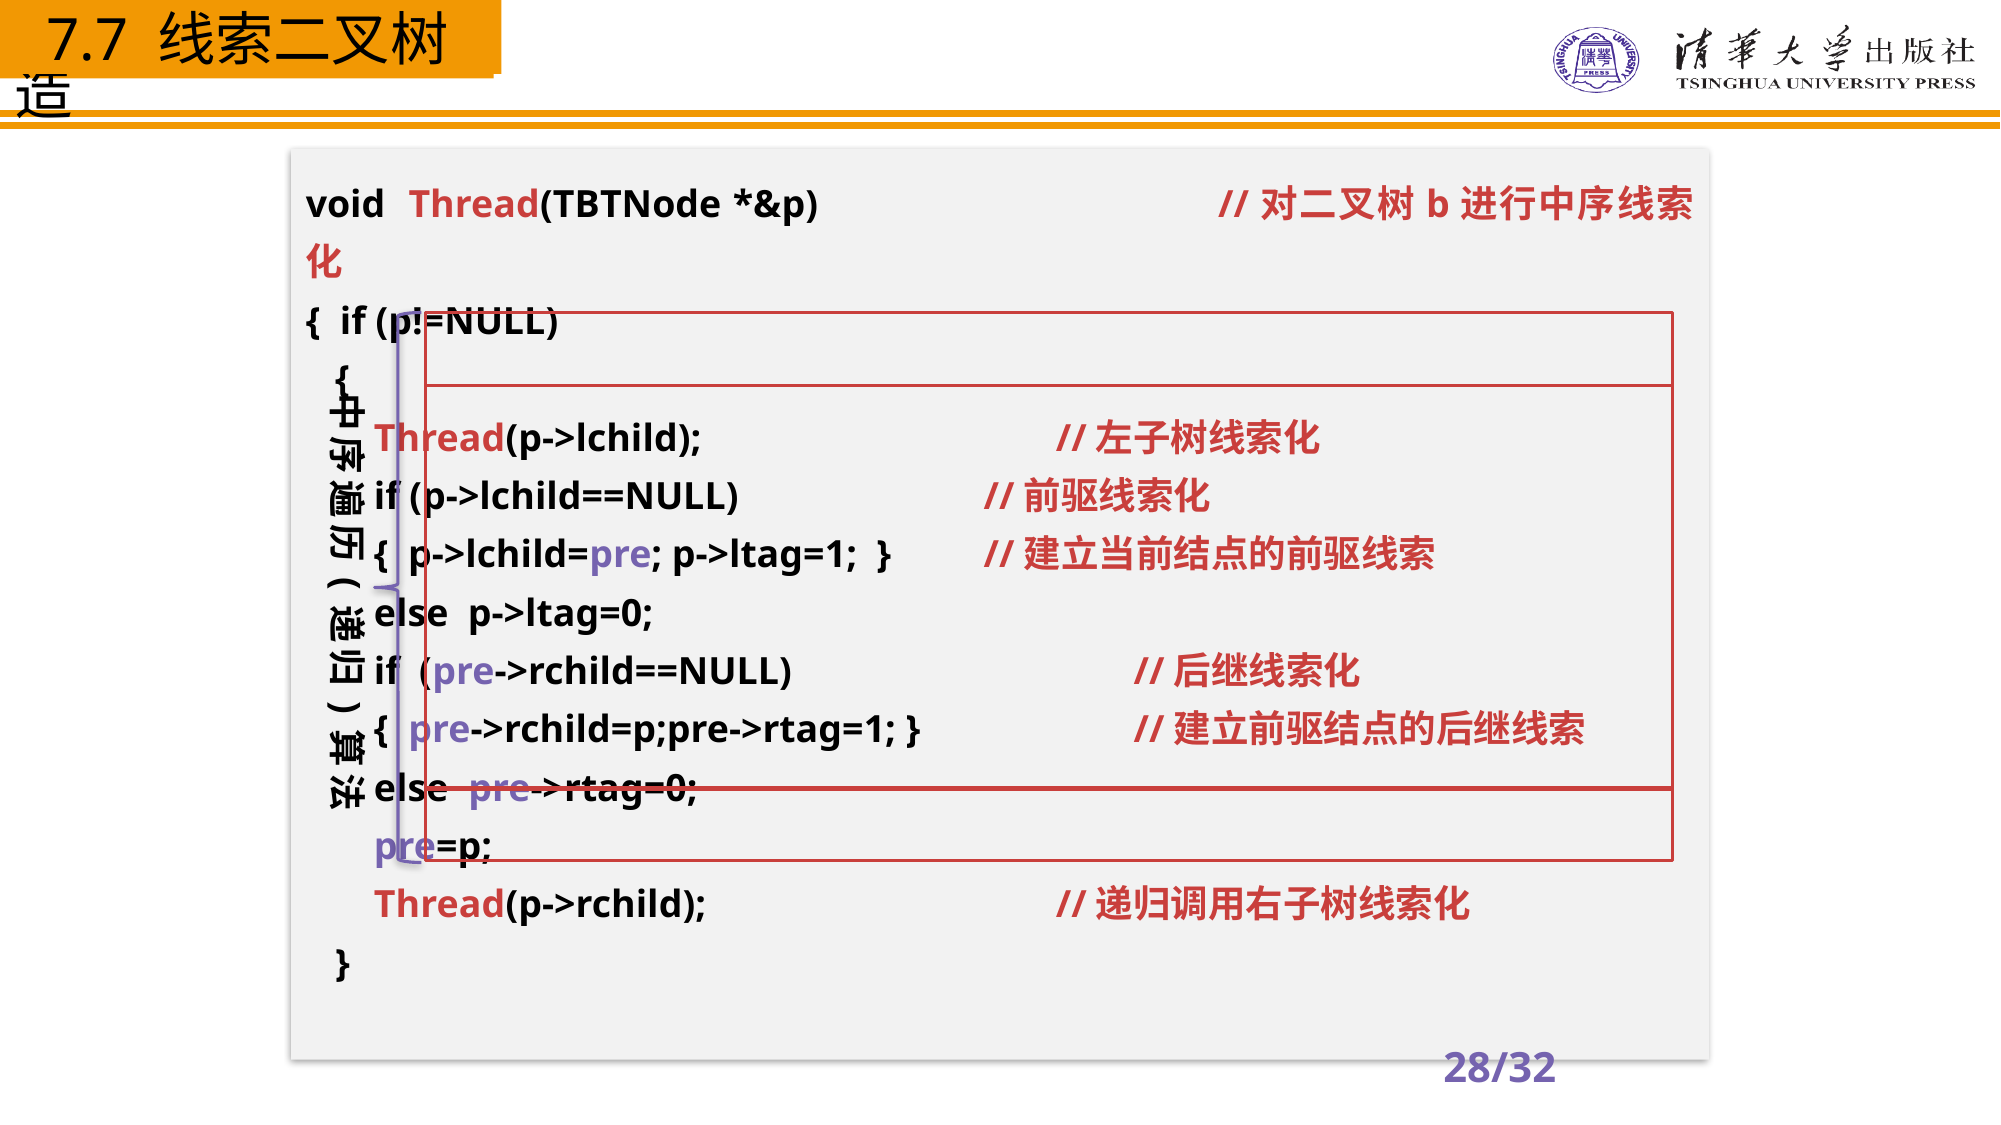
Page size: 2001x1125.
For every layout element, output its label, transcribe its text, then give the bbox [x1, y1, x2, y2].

text_box 7.7 线索二叉树 [31, 8, 479, 80]
text_box void Thread(TBTNode *&p) //对二叉树b进行中序线索化 { if (p!=NULL) { Thread(p->lchild); //左子树线索化 if (p->lchild==NULL) //前驱线索化 { p->lchild=pre; p->ltag=1; } //建立当前结点的前驱线索 else p->ltag=0; if (pre->rchild==NULL) //后继线索化 { pre->rchild=p;pre->rtag=1; } //建立前驱结点的后继线索 else pre->rtag=0; pre=p; Thread(p->rchild); //递归调用右子树线索化 } [290, 148, 1710, 1060]
text_box 28/32 [1325, 1042, 1675, 1103]
picture [1504, 0, 2001, 144]
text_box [302, 302, 1673, 902]
text_box [6, 0, 503, 76]
